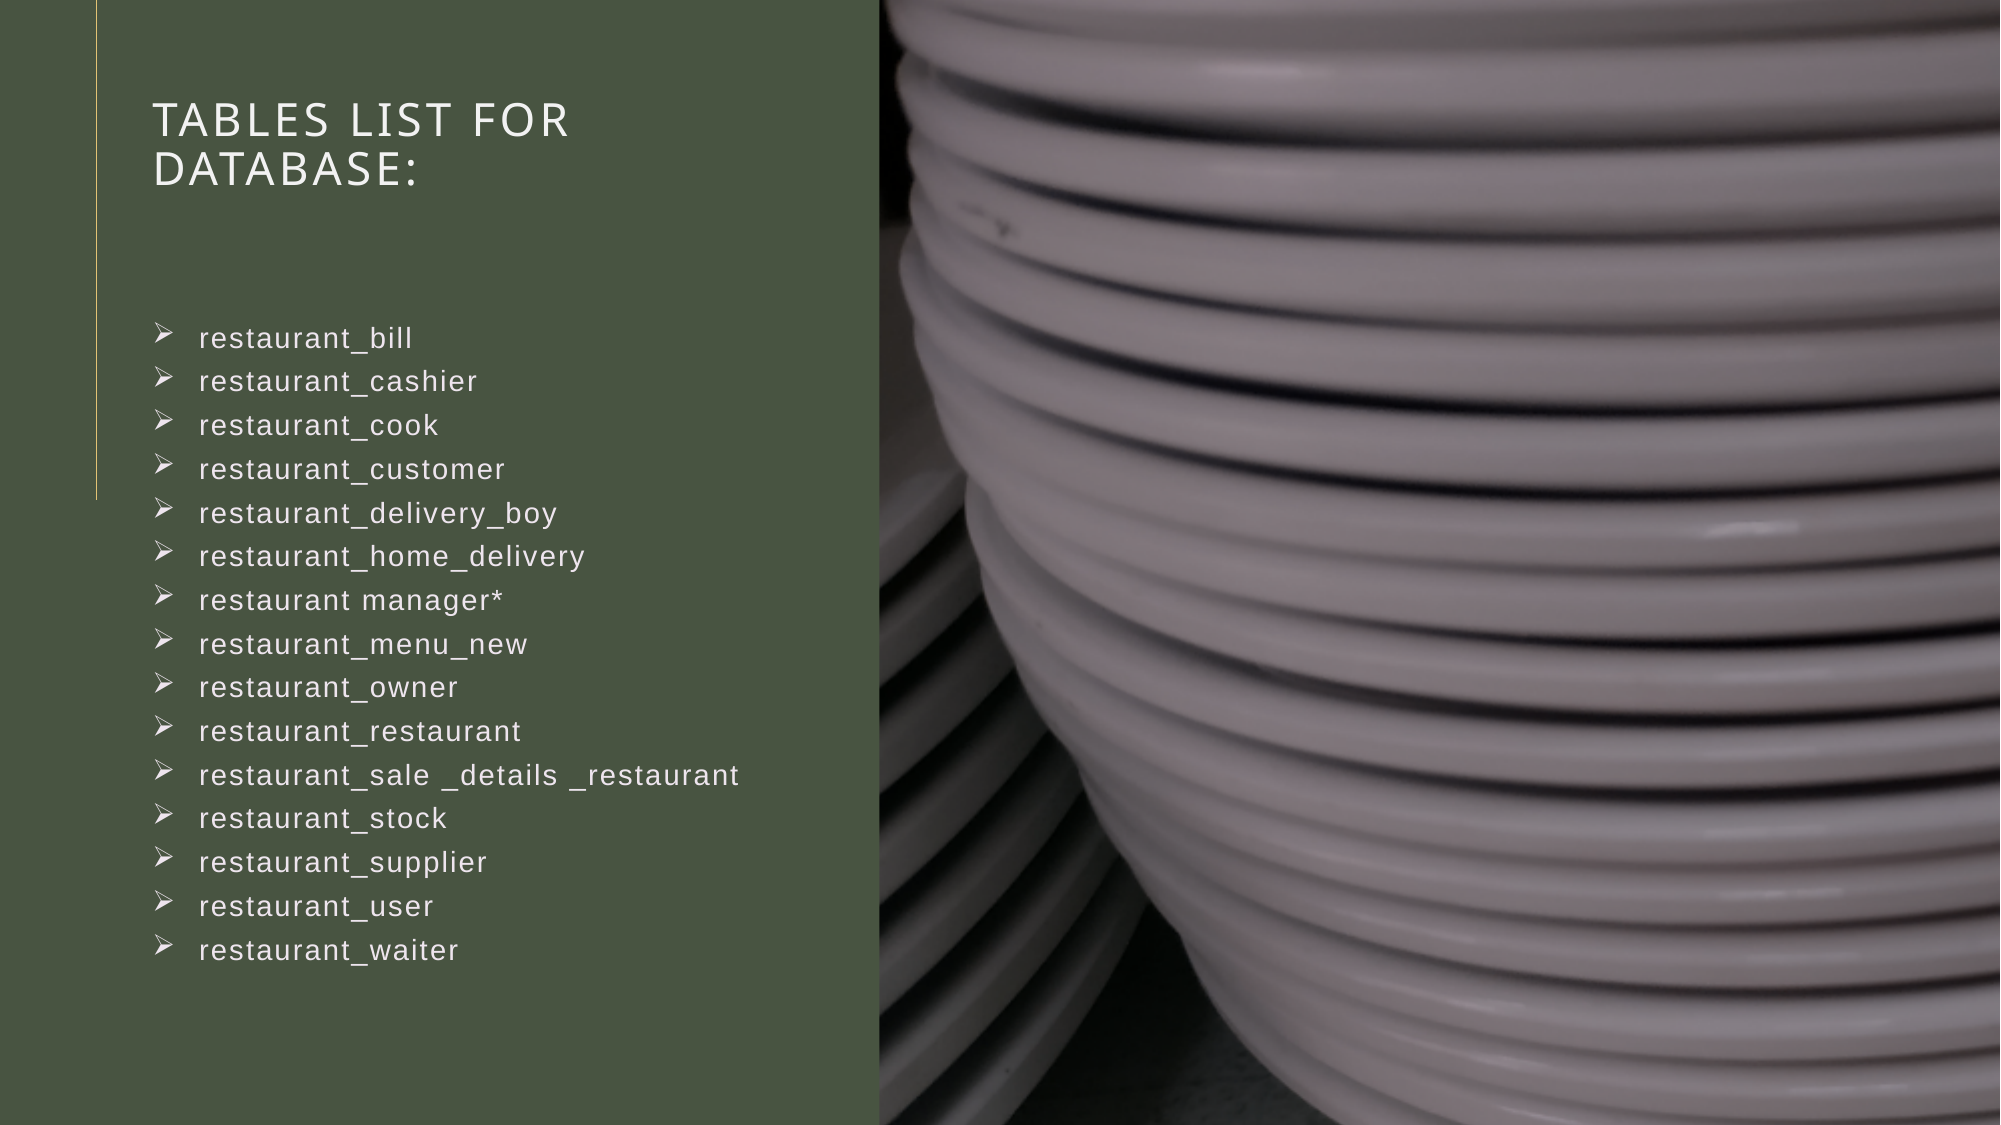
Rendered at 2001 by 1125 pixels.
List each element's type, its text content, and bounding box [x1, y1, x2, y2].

picture [879, 0, 2000, 1125]
subtitle restaurant_bill restaurant_cashier restaurant_cook restaurant_customer restaurant_delivery_boy restaurant_home_delivery restaurant manager* restaurant_menu_new restaurant_owner restaurant_restaurant restaurant_sale _details _restaurant restaurant_stock restaurant_supplier restaurant_user restaurant_waiter [137, 302, 798, 763]
title Tables list for database: [137, 147, 742, 204]
